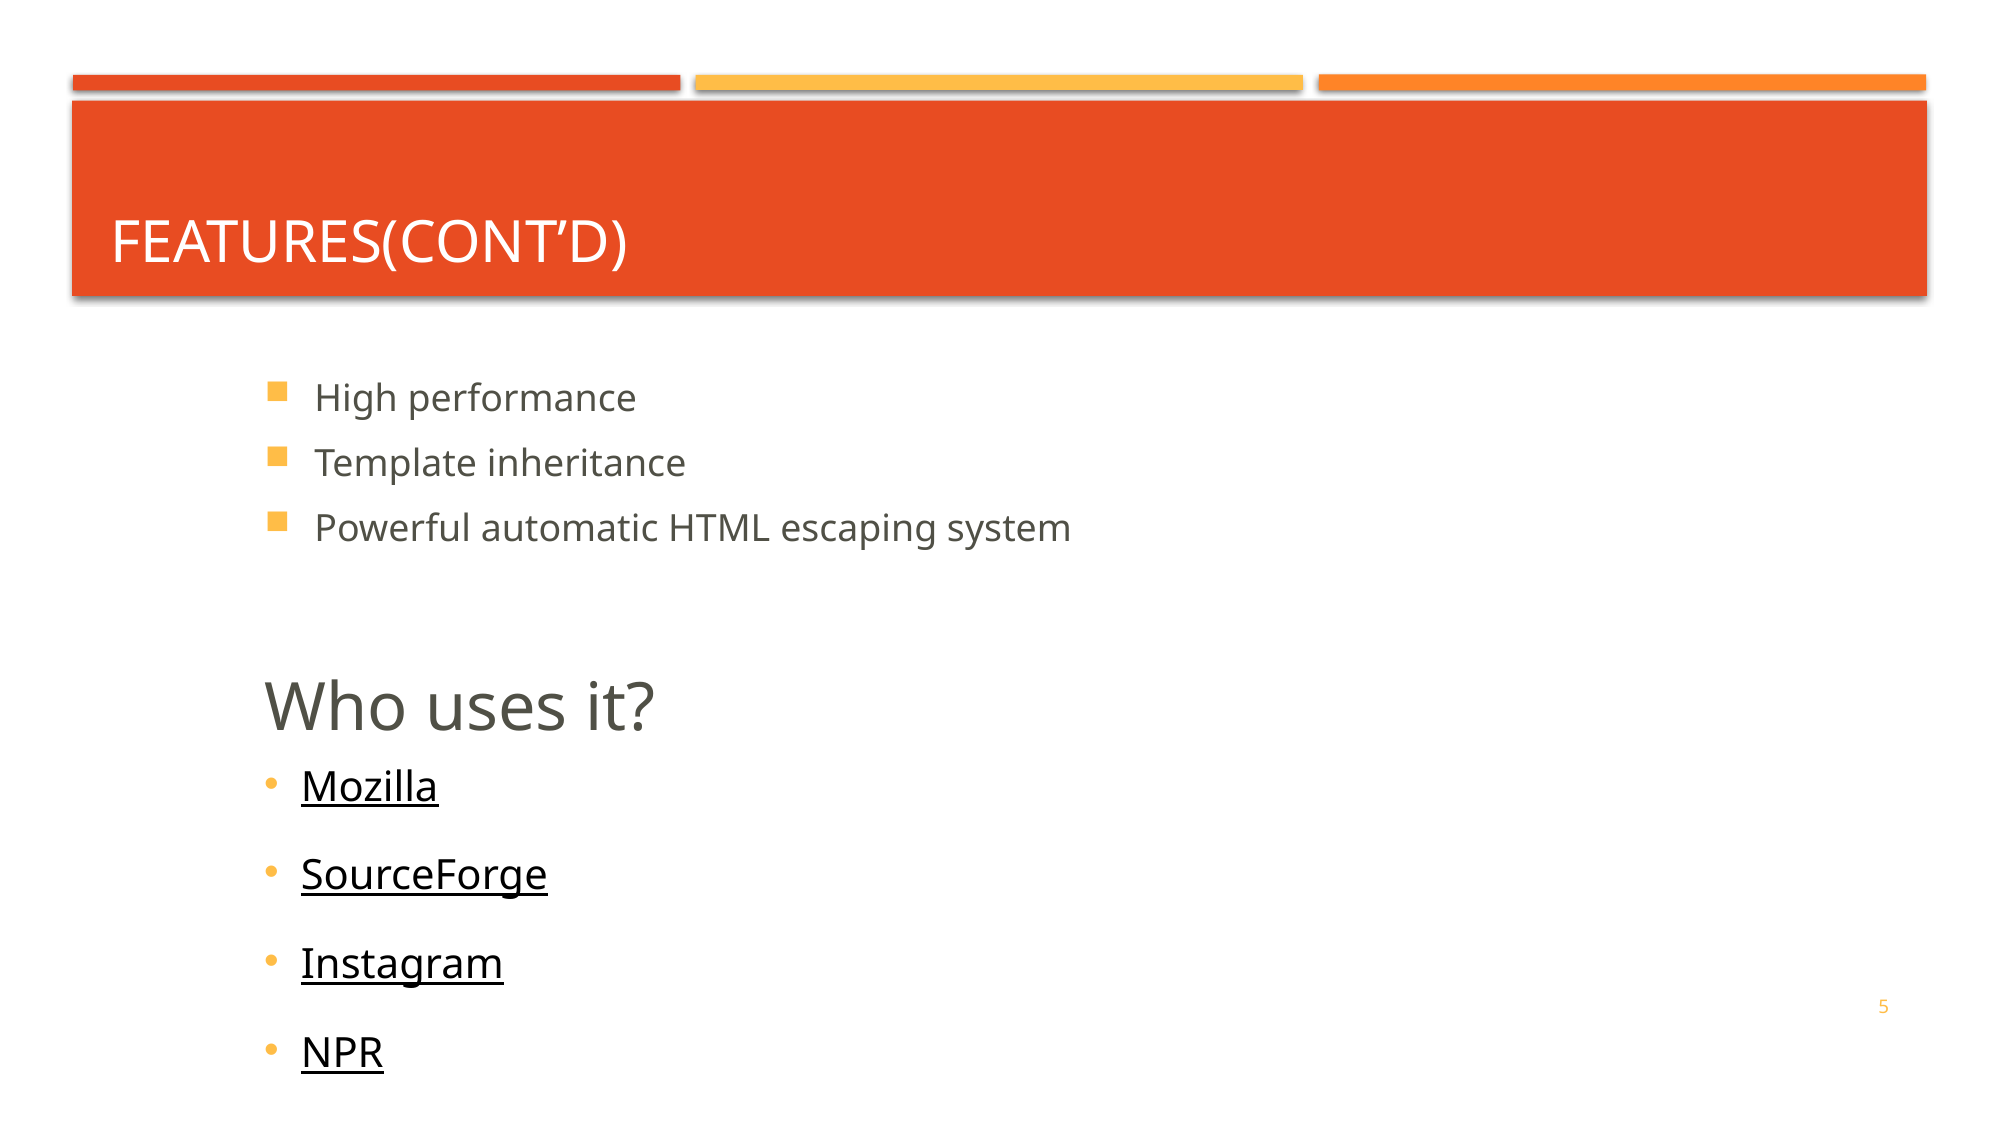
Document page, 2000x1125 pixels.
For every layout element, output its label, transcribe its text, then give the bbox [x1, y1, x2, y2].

slide_number 5 [1731, 977, 1905, 1037]
text_box Who uses it? [249, 565, 1825, 753]
list High performance Template inheritance Powerful automatic HTML escaping system [249, 299, 1813, 565]
title Features(Cont’d) [95, 115, 1905, 282]
text_box Mozilla SourceForge Instagram NPR [249, 752, 613, 1090]
